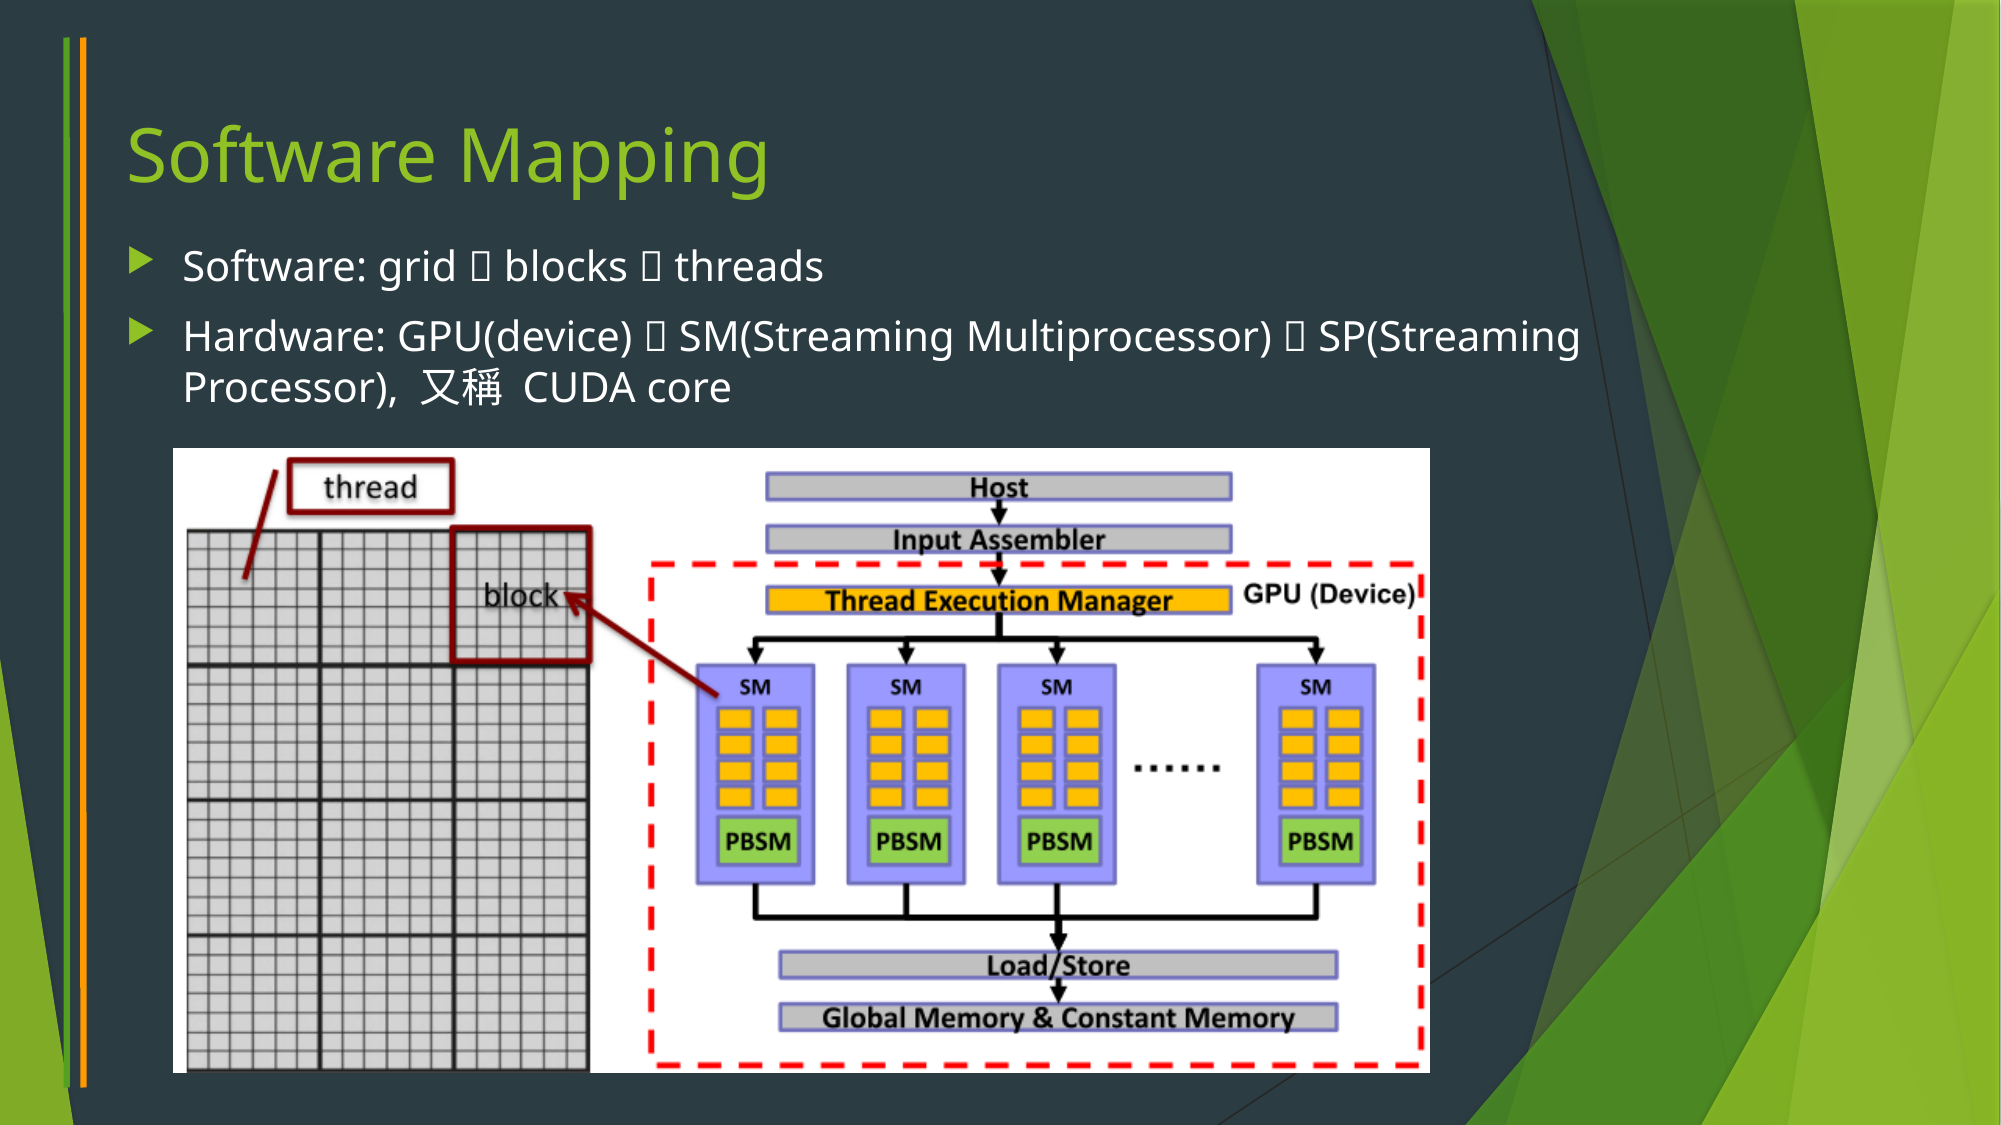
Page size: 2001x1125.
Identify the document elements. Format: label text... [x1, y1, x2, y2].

list Software: grid  blocks  threads Hardware: GPU(device)  SM(Streaming Multiprocessor)  SP(Streaming Processor), 又稱 CUDA core [111, 231, 1709, 991]
picture [172, 448, 1430, 1073]
title Software Mapping [111, 99, 1522, 231]
